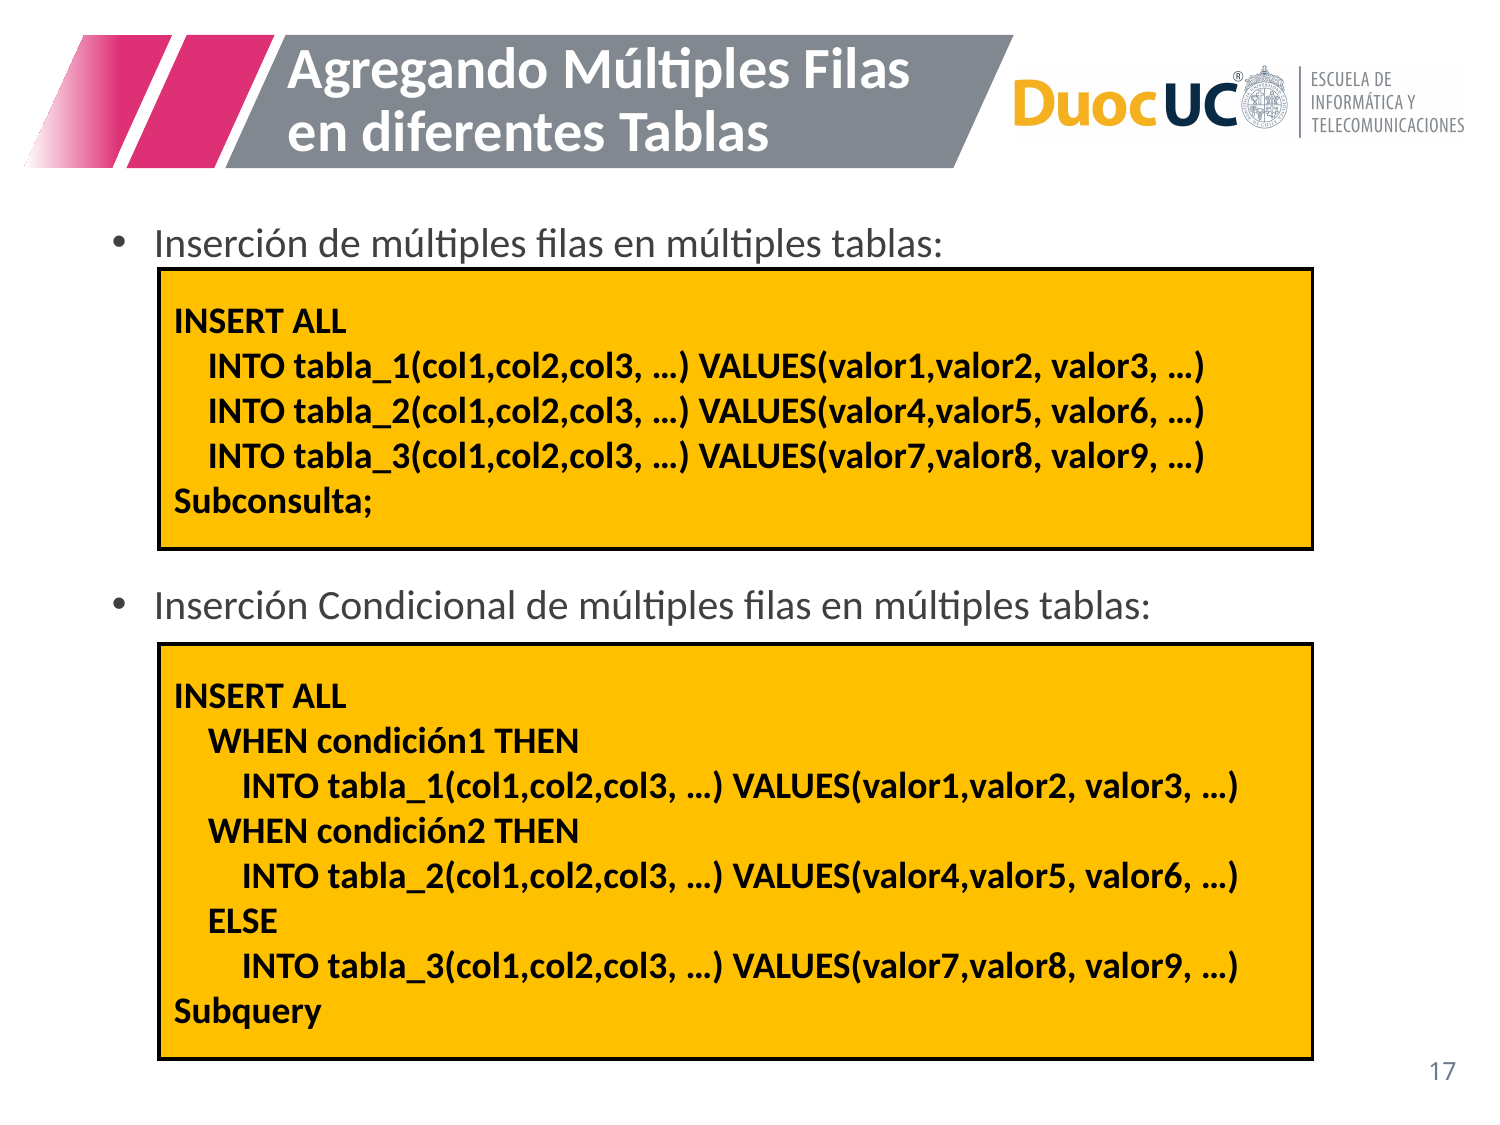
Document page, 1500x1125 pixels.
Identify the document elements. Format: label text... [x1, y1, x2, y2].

text_box Inserción de múltiples filas en múltiples tablas: Inserción Condicional de múltiples filas en múltiples tablas: [96, 208, 1447, 951]
title Agregando Múltiples Filas en diferentes Tablas [272, 34, 1042, 169]
picture [1042, 63, 1465, 140]
text_box INSERT ALL WHEN condición1 THEN INTO tabla_1(col1,col2,col3, …) VALUES(valor1,valor2, valor3, …) WHEN condición2 THEN INTO tabla_2(col1,col2,col3, …) VALUES(valor4,valor5, valor6, …) ELSE INTO tabla_3(col1,col2,col3, …) VALUES(valor7,valor8, valor9, …) Subquery [159, 644, 1313, 1059]
text_box INSERT ALL INTO tabla_1(col1,col2,col3, …) VALUES(valor1,valor2, valor3, …) INTO tabla_2(col1,col2,col3, …) VALUES(valor4,valor5, valor6, …) INTO tabla_3(col1,col2,col3, …) VALUES(valor7,valor8, valor9, …) Subconsulta; [159, 269, 1313, 549]
